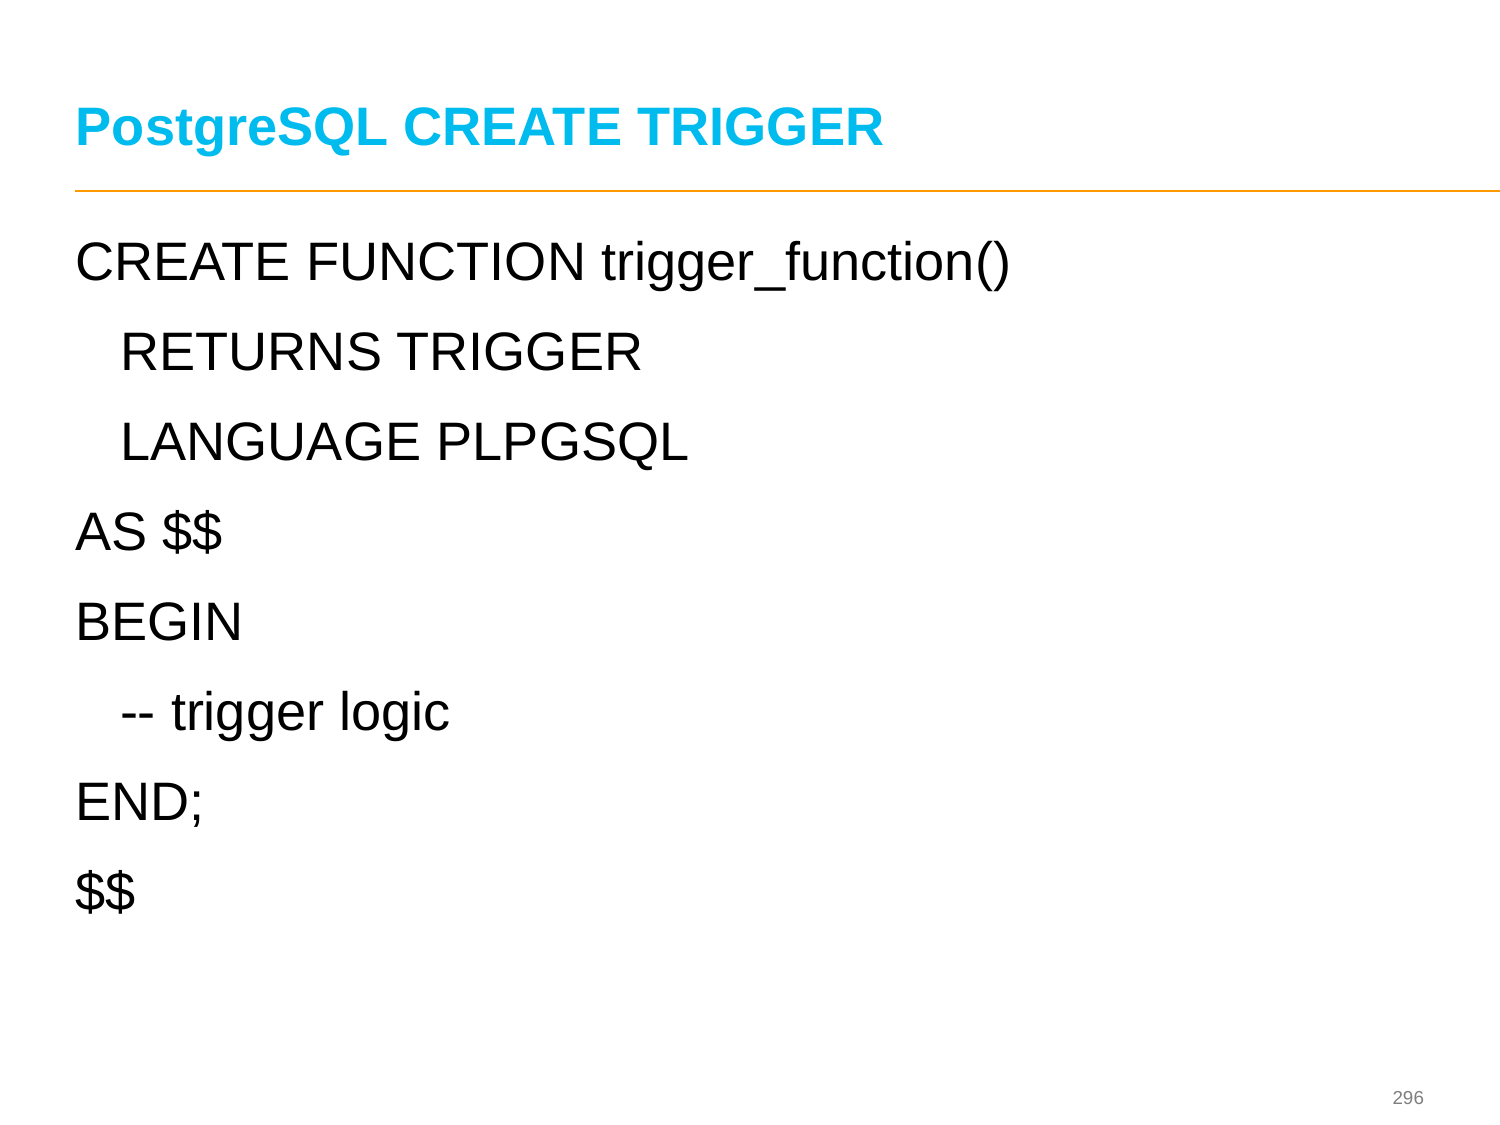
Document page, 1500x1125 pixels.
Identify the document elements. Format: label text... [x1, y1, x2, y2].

title PostgreSQL CREATE TRIGGER [75, 27, 1422, 157]
list CREATE FUNCTION trigger_function() RETURNS TRIGGER LANGUAGE PLPGSQL AS $$ BEGIN -- trigger logic END; $$ [75, 226, 1425, 1018]
